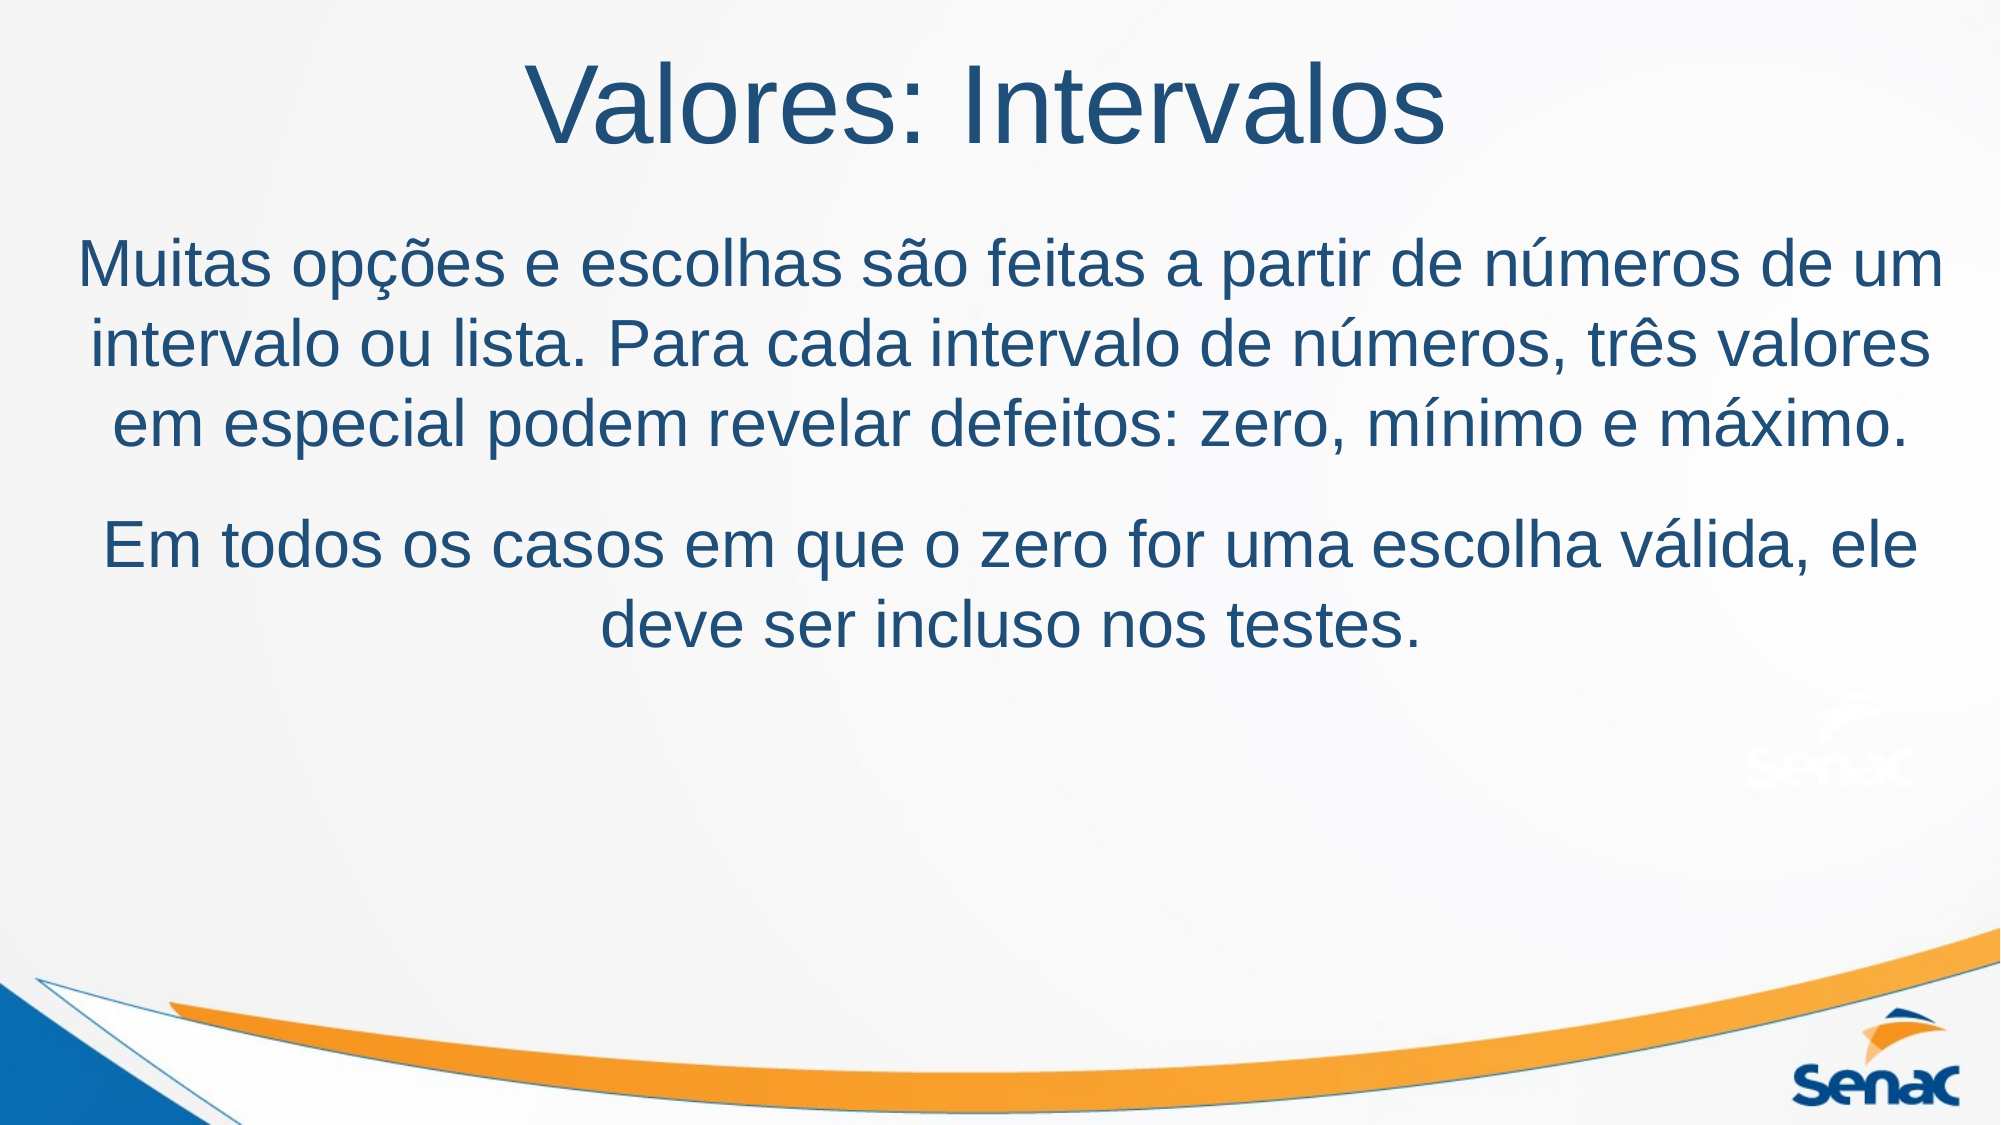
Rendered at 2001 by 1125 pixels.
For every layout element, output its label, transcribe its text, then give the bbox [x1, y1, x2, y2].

list Muitas opções e escolhas são feitas a partir de números de um intervalo ou lista. Para cada intervalo de números, três valores em especial podem revelar defeitos: zero, mínimo e máximo. Em todos os casos em que o zero for uma escolha válida, ele deve ser incluso nos testes. [52, 211, 1973, 1034]
title Valores: Intervalos [0, 36, 1973, 178]
picture [0, 0, 2001, 1125]
